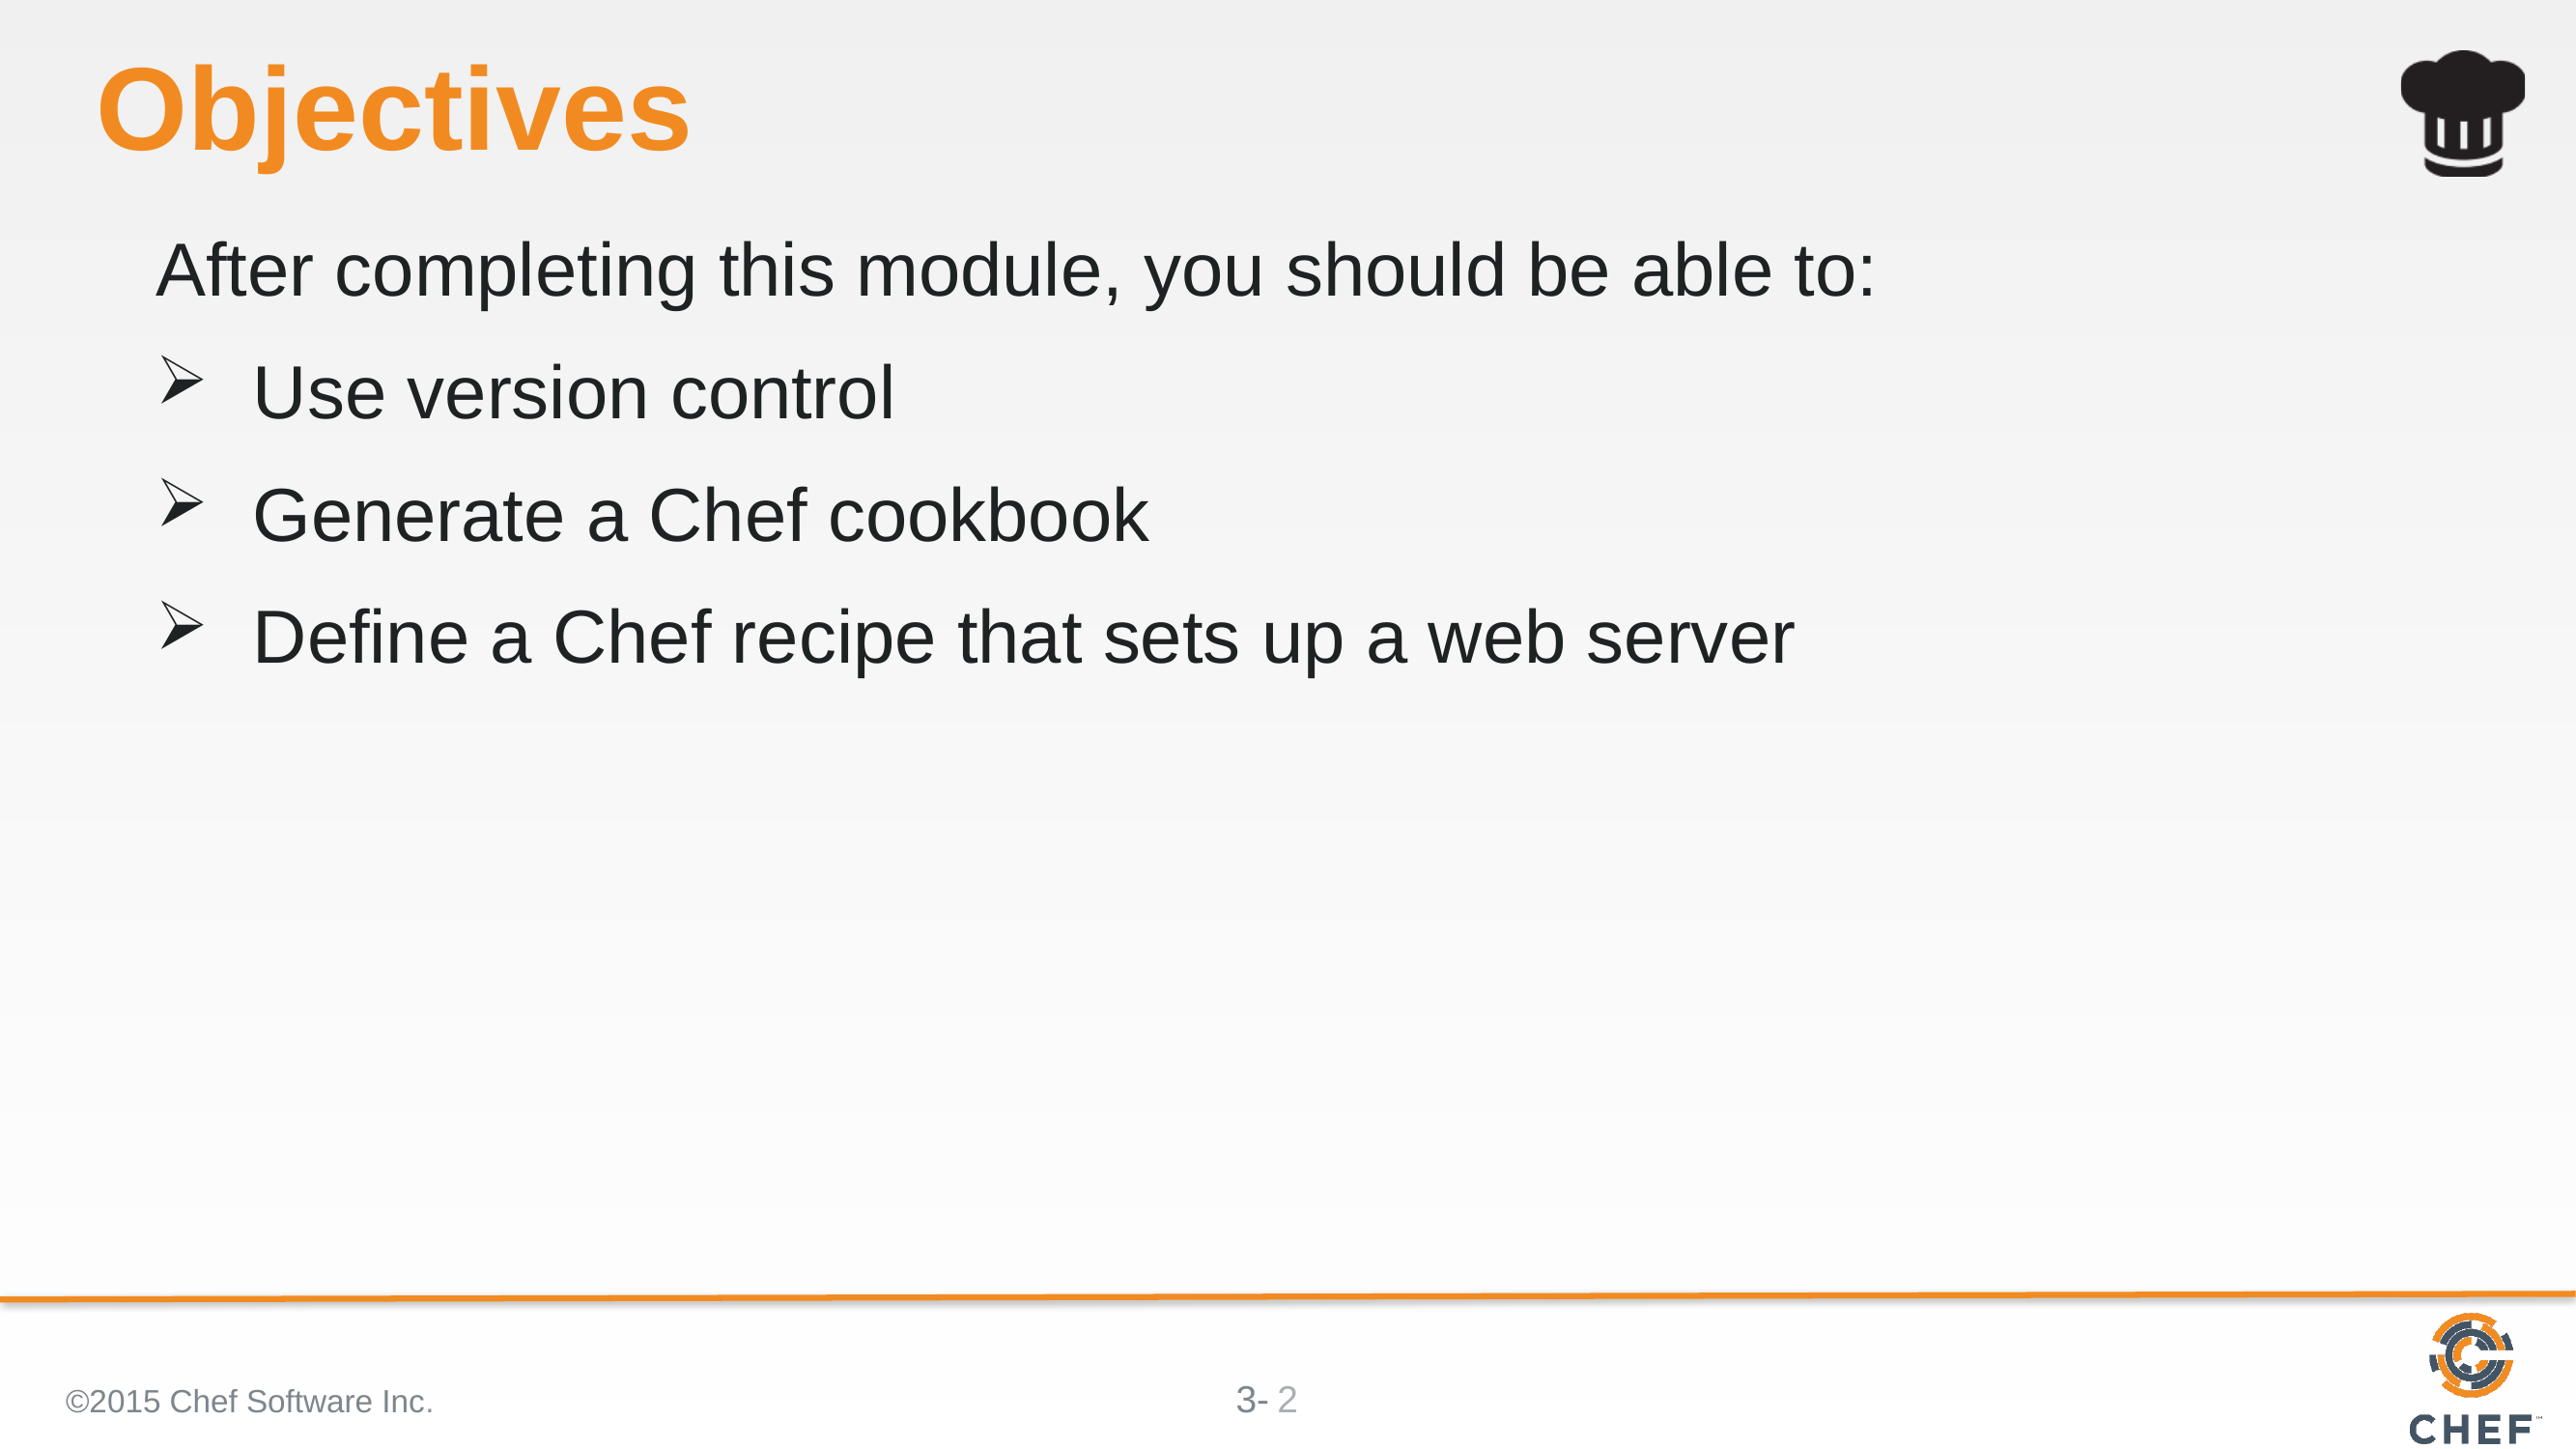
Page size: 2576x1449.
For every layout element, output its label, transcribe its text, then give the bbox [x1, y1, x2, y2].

title Objectives [96, 48, 2463, 180]
footer ©2015 Chef Software Inc. [51, 1359, 952, 1440]
slide_number 2 [998, 1359, 1578, 1437]
list After completing this module, you should be able to: Use version control Generate a Chef cookbook Define a Chef recipe that sets up a web server [107, 221, 2469, 1176]
picture [2399, 1297, 2550, 1449]
